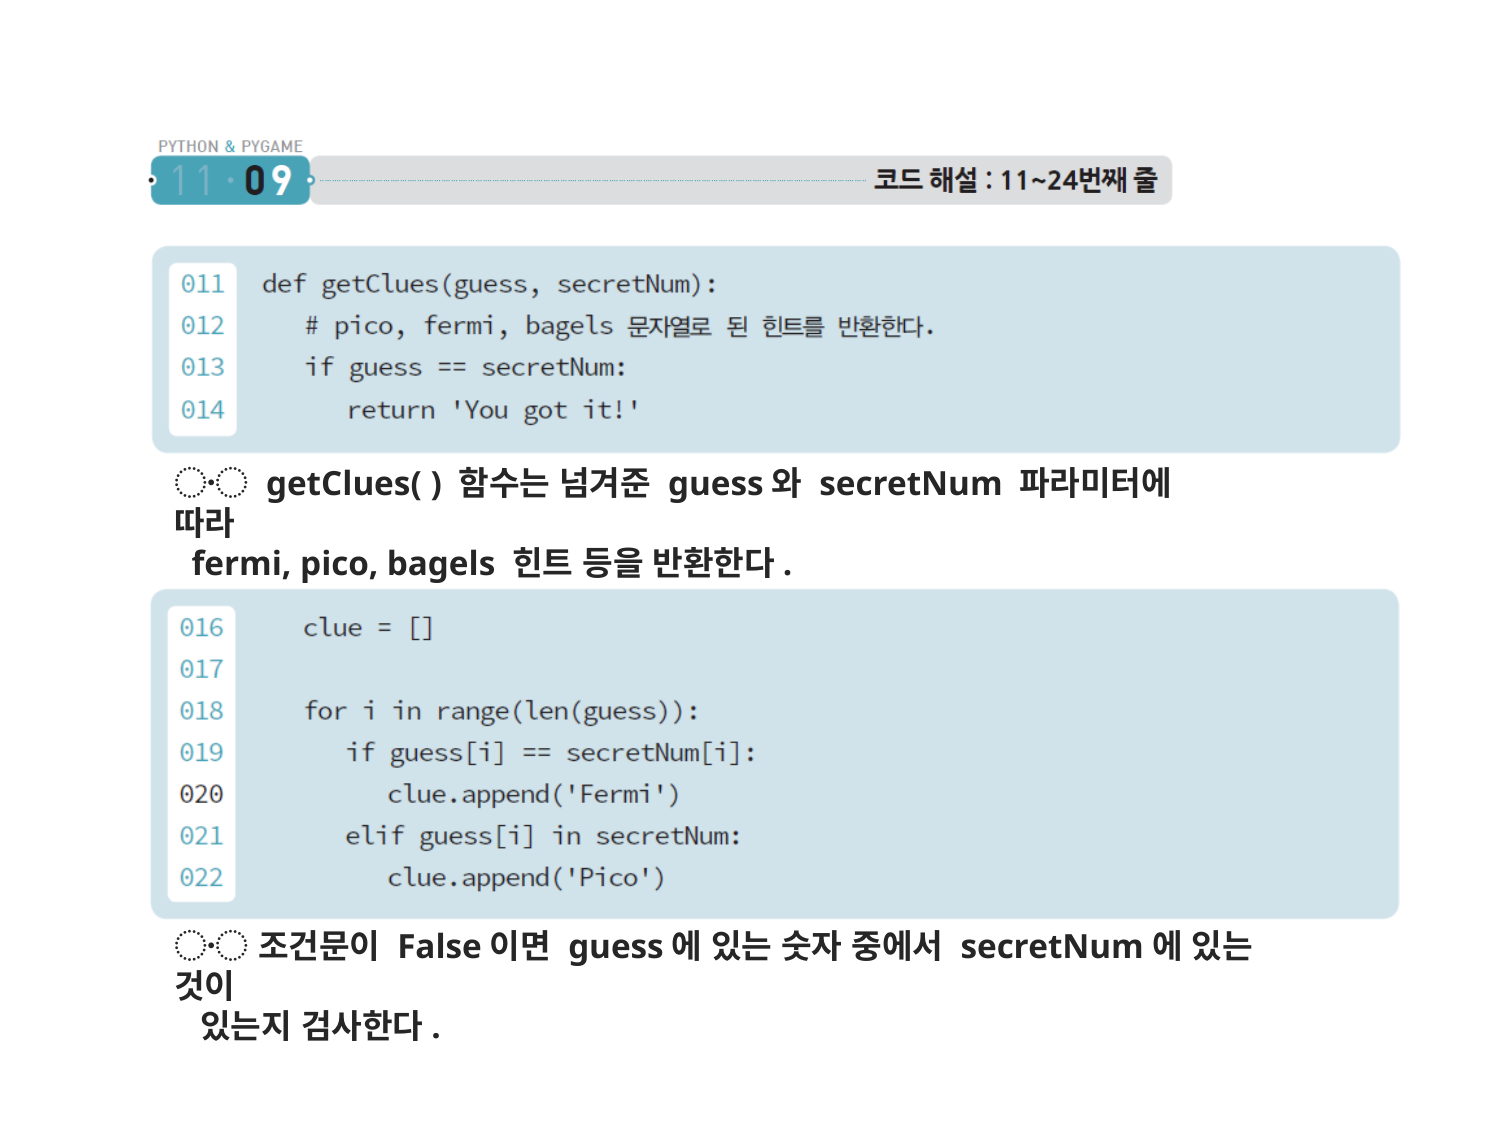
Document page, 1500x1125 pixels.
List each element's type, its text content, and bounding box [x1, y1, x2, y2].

picture [146, 242, 1405, 460]
text_box 〮 조건문이 False이면 guess에 있는 숫자 중에서 secretNum에 있는 것이 있는지 검사한다. [159, 932, 1323, 1053]
picture [146, 583, 1405, 924]
picture [146, 135, 1178, 209]
text_box 〮 getClues( ) 함수는 넘겨준 guess와 secretNum 파라미터에 따라 fermi, pico, bagels 힌트 등을 반환한다. [159, 468, 1247, 581]
